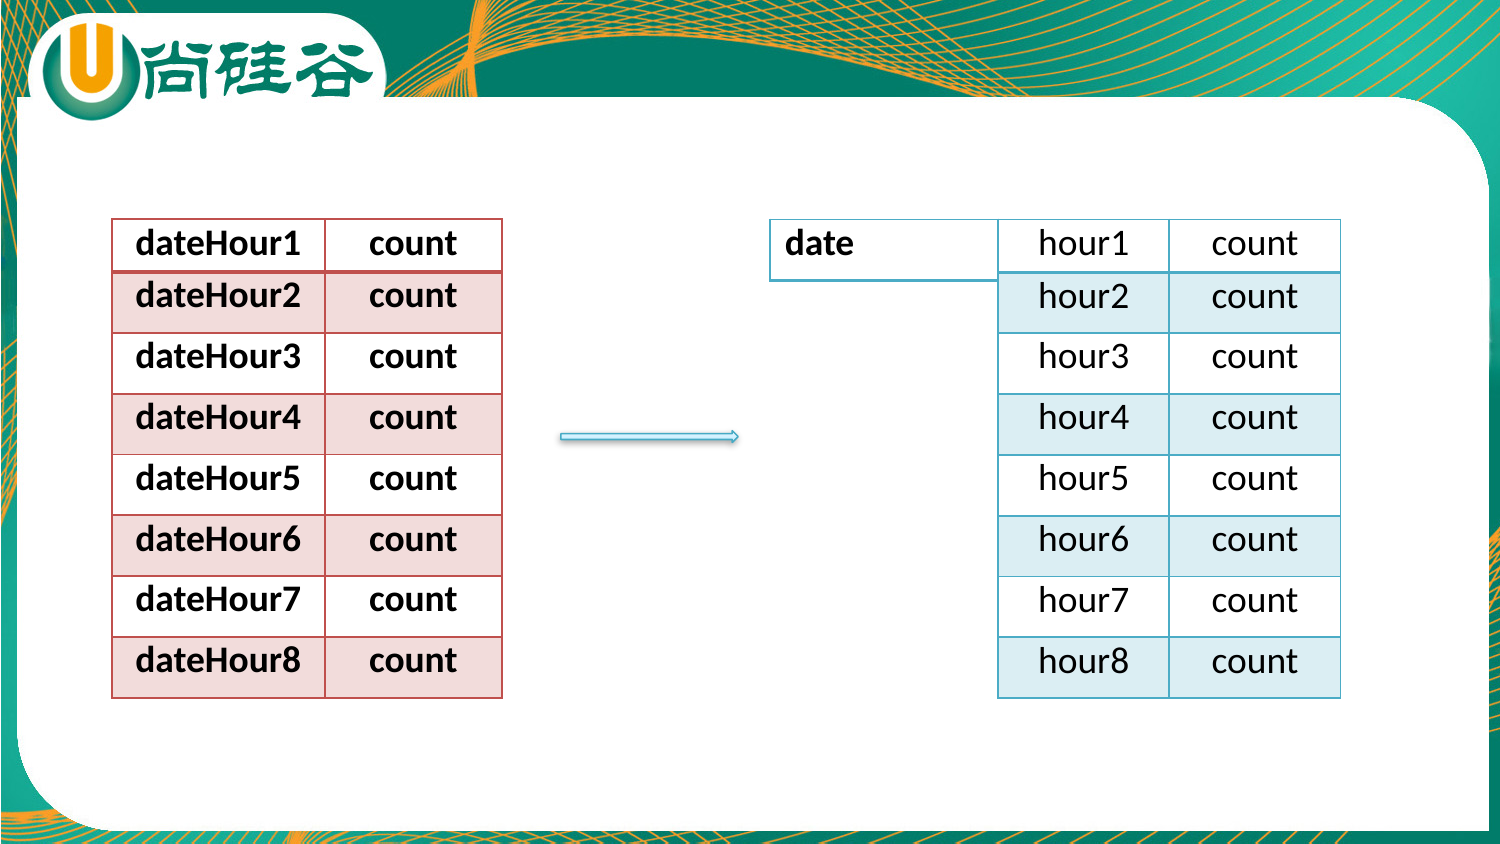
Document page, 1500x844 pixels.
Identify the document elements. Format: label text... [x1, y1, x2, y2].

table_cell count [1170, 517, 1340, 576]
table_cell count [1170, 456, 1340, 515]
table_cell hour6 [999, 517, 1168, 576]
table_cell count [1170, 395, 1340, 454]
table_cell hour8 [999, 638, 1168, 697]
table_header dateHour1 [113, 220, 324, 270]
text_box [560, 429, 739, 444]
table_cell dateHour7 [113, 577, 324, 636]
table_cell count [326, 334, 501, 393]
table_header count [1170, 220, 1340, 271]
table_cell dateHour4 [113, 395, 324, 454]
table_header hour1 [999, 220, 1168, 271]
table_cell count [326, 455, 501, 514]
table_cell count [326, 577, 501, 636]
table_cell count [1170, 577, 1340, 636]
table_cell hour3 [999, 334, 1168, 393]
table_cell hour7 [999, 577, 1168, 636]
table_cell count [326, 274, 501, 332]
table_cell count [326, 516, 501, 575]
table_cell hour5 [999, 456, 1168, 515]
table_cell count [326, 638, 501, 697]
table_cell count [326, 395, 501, 454]
picture [0, 0, 1500, 844]
table_cell hour4 [999, 395, 1168, 454]
table_cell count [1170, 274, 1340, 332]
table_cell dateHour2 [113, 274, 324, 332]
table_cell hour2 [999, 274, 1168, 332]
table_header count [326, 220, 501, 270]
table_cell count [1170, 638, 1340, 697]
table_cell count [1170, 334, 1340, 393]
table_cell dateHour3 [113, 334, 324, 393]
table_cell dateHour8 [113, 638, 324, 697]
table_cell dateHour6 [113, 516, 324, 575]
table_cell dateHour5 [113, 455, 324, 514]
table_header date [771, 220, 997, 279]
